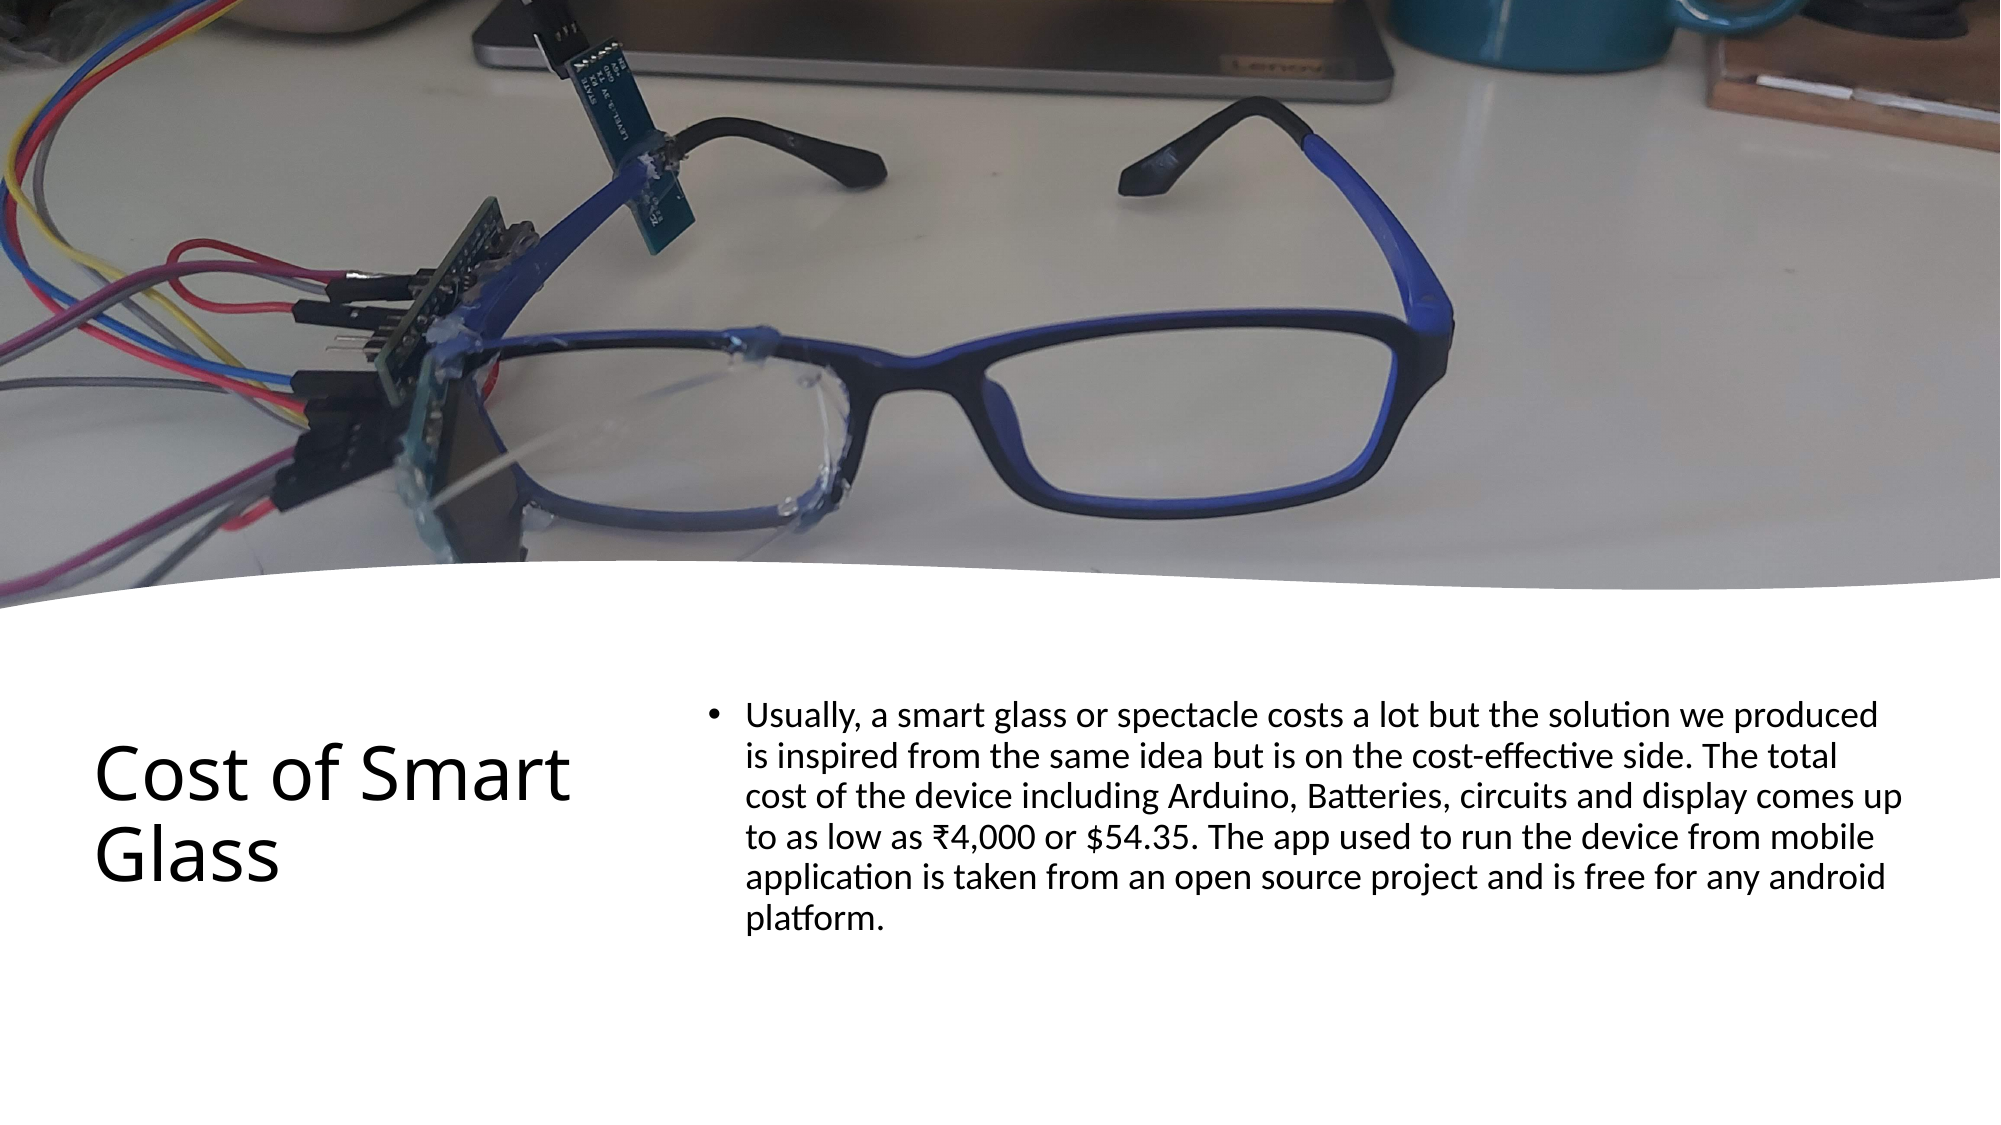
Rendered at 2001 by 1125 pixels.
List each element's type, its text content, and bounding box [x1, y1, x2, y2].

picture [0, 0, 2000, 609]
list Usually, a smart glass or spectacle costs a lot but the solution we produced is inspired from the same idea but is on the cost-effective side. The total cost of the device including Arduino, Batteries, circuits and display comes up to as low as ₹4,000 or $54.35. The app used to run the device from mobile application is taken from an open source project and is free for any android platform. [692, 615, 1921, 1018]
title Cost of Smart Glass [78, 615, 619, 1018]
